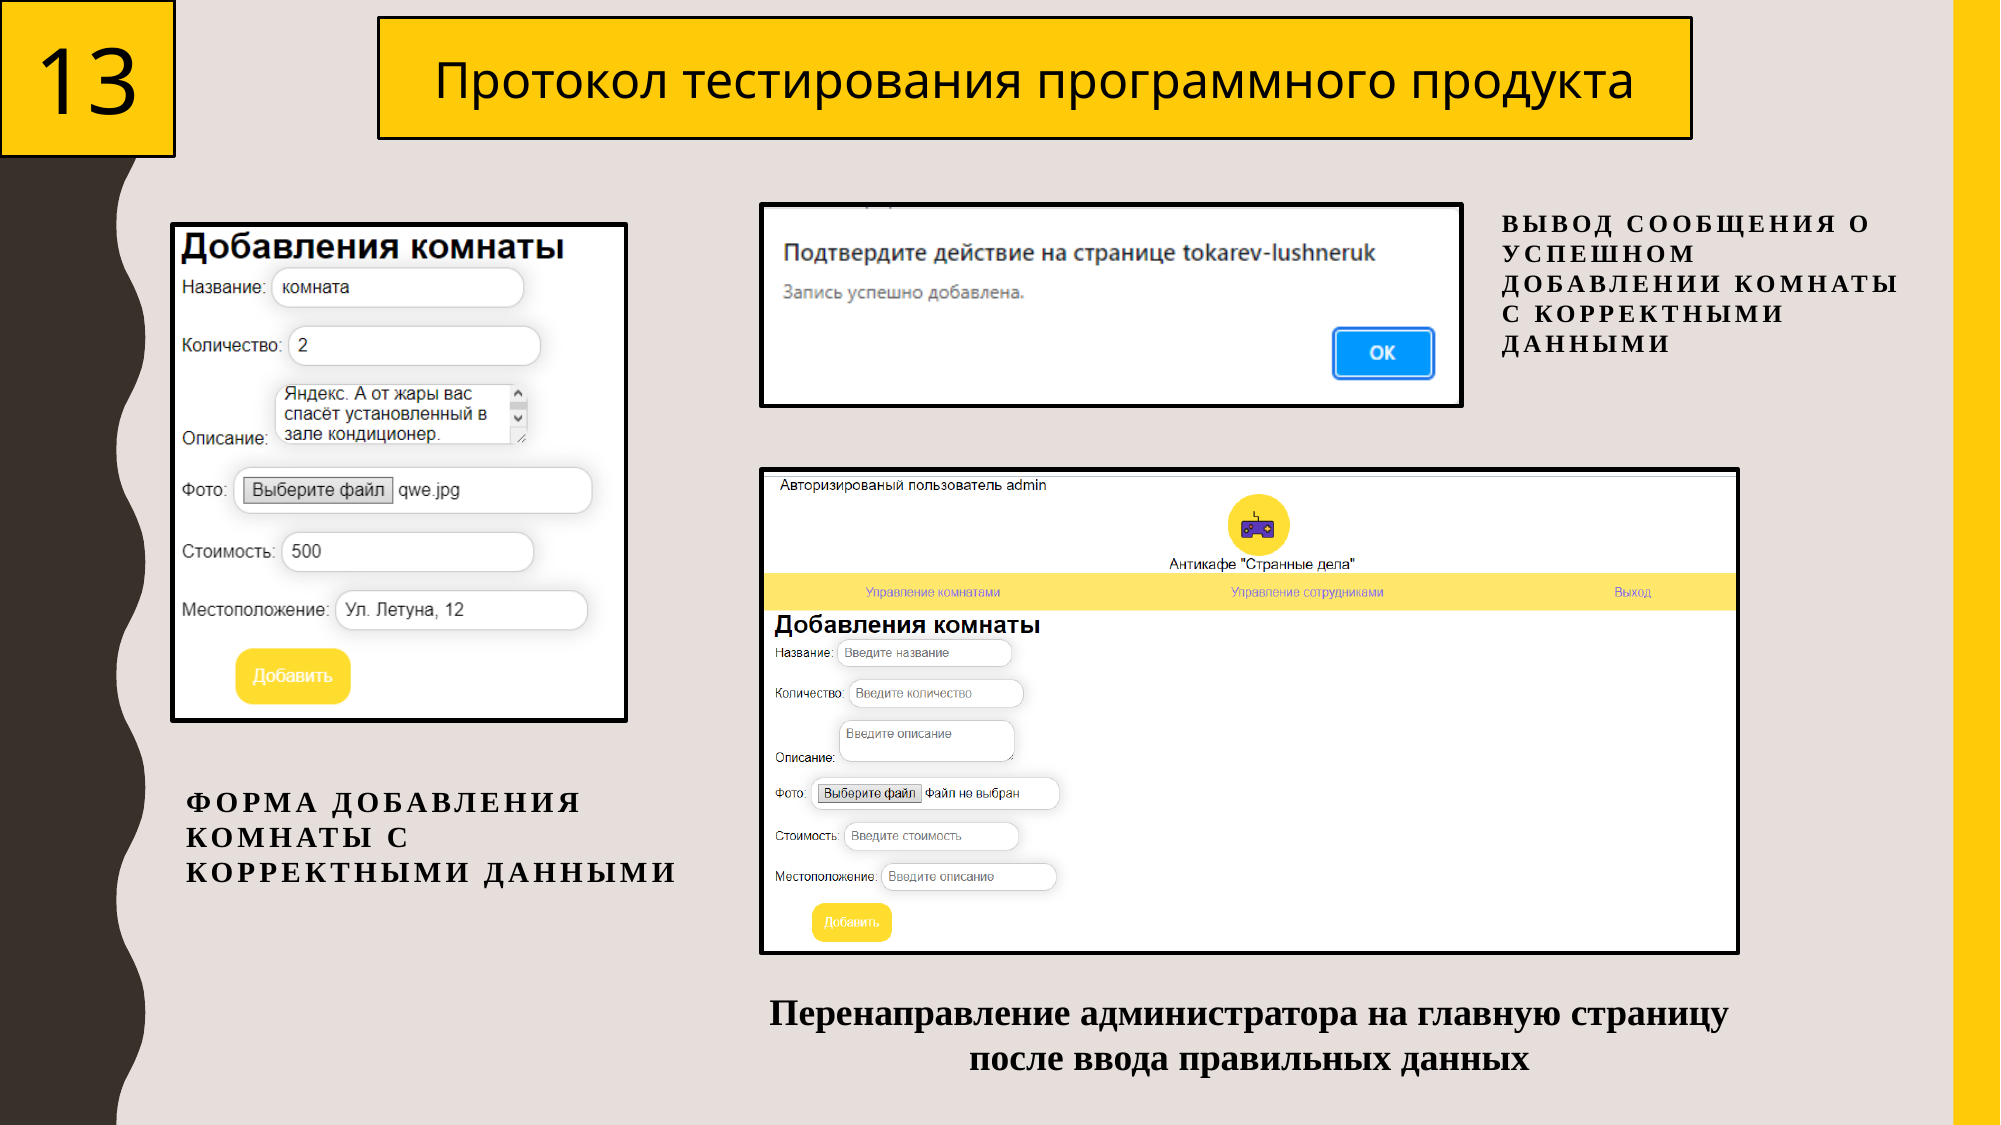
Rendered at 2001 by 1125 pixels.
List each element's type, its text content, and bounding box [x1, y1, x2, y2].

text_box Перенаправление администратора на главную страницу после ввода правильных данных [724, 980, 1775, 1086]
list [763, 206, 1459, 404]
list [174, 226, 624, 719]
list Вывод сообщения о успешном добавлении комнаты с корректными данными [1486, 204, 1940, 428]
text_box 13 [0, 0, 176, 157]
text_box Протокол тестирования программного продукта [377, 16, 1693, 140]
picture [763, 471, 1736, 951]
list Форма добавления комнаты с корректными данными [171, 748, 691, 959]
